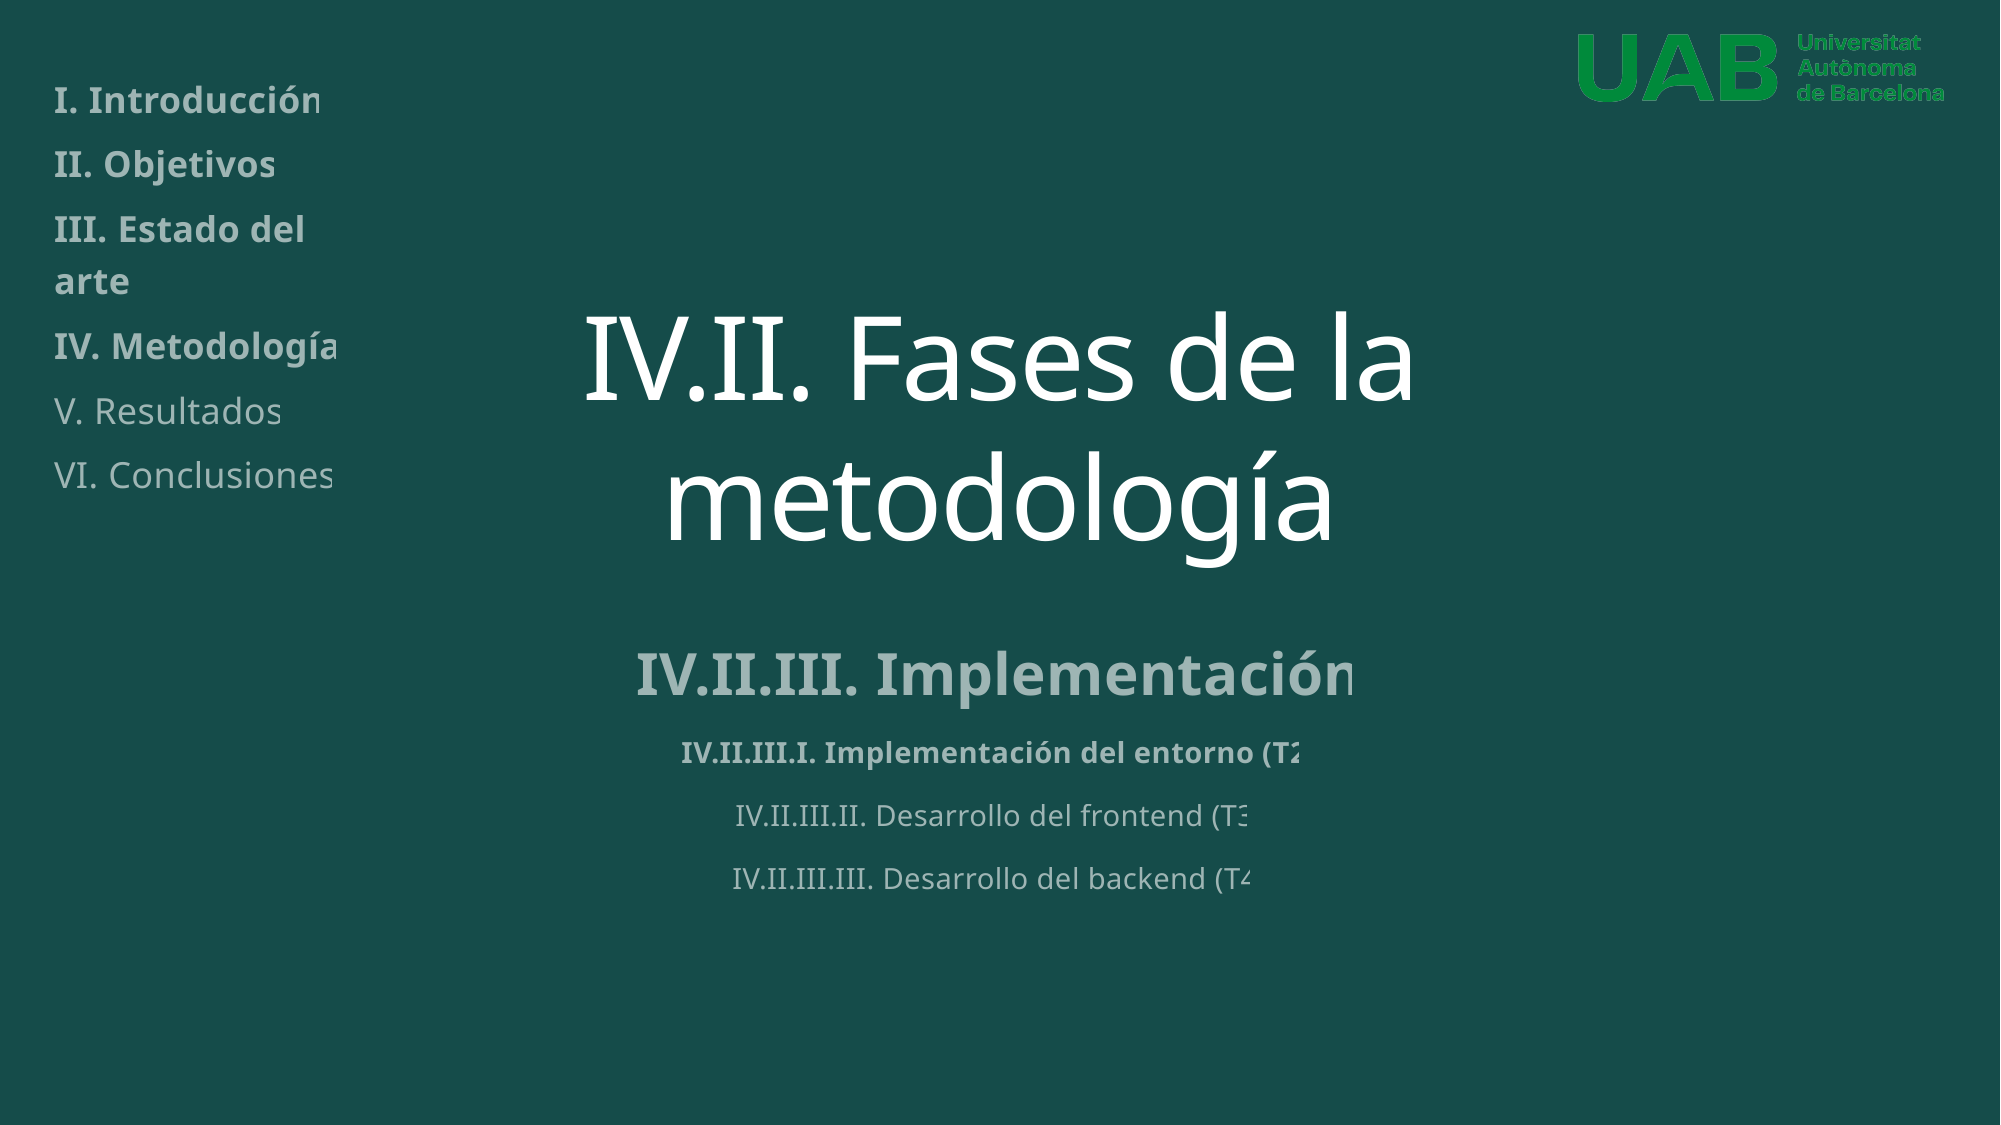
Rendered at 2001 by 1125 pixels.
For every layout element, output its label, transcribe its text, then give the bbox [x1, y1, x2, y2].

picture [1576, 34, 1946, 103]
title IV.II. Fases de la metodología [433, 79, 1567, 565]
subtitle IV.II.III. Implementación IV.II.III.I. Implementación del entorno (T2) IV.II.III.II. Desarrollo del frontend (T3) IV.II.III.III. Desarrollo del backend (T4) [433, 623, 1567, 947]
text_box I. Introducción II. Objetivos III. Estado del arte IV. Metodología V. Resultados VI. Conclusiones [54, 68, 345, 509]
